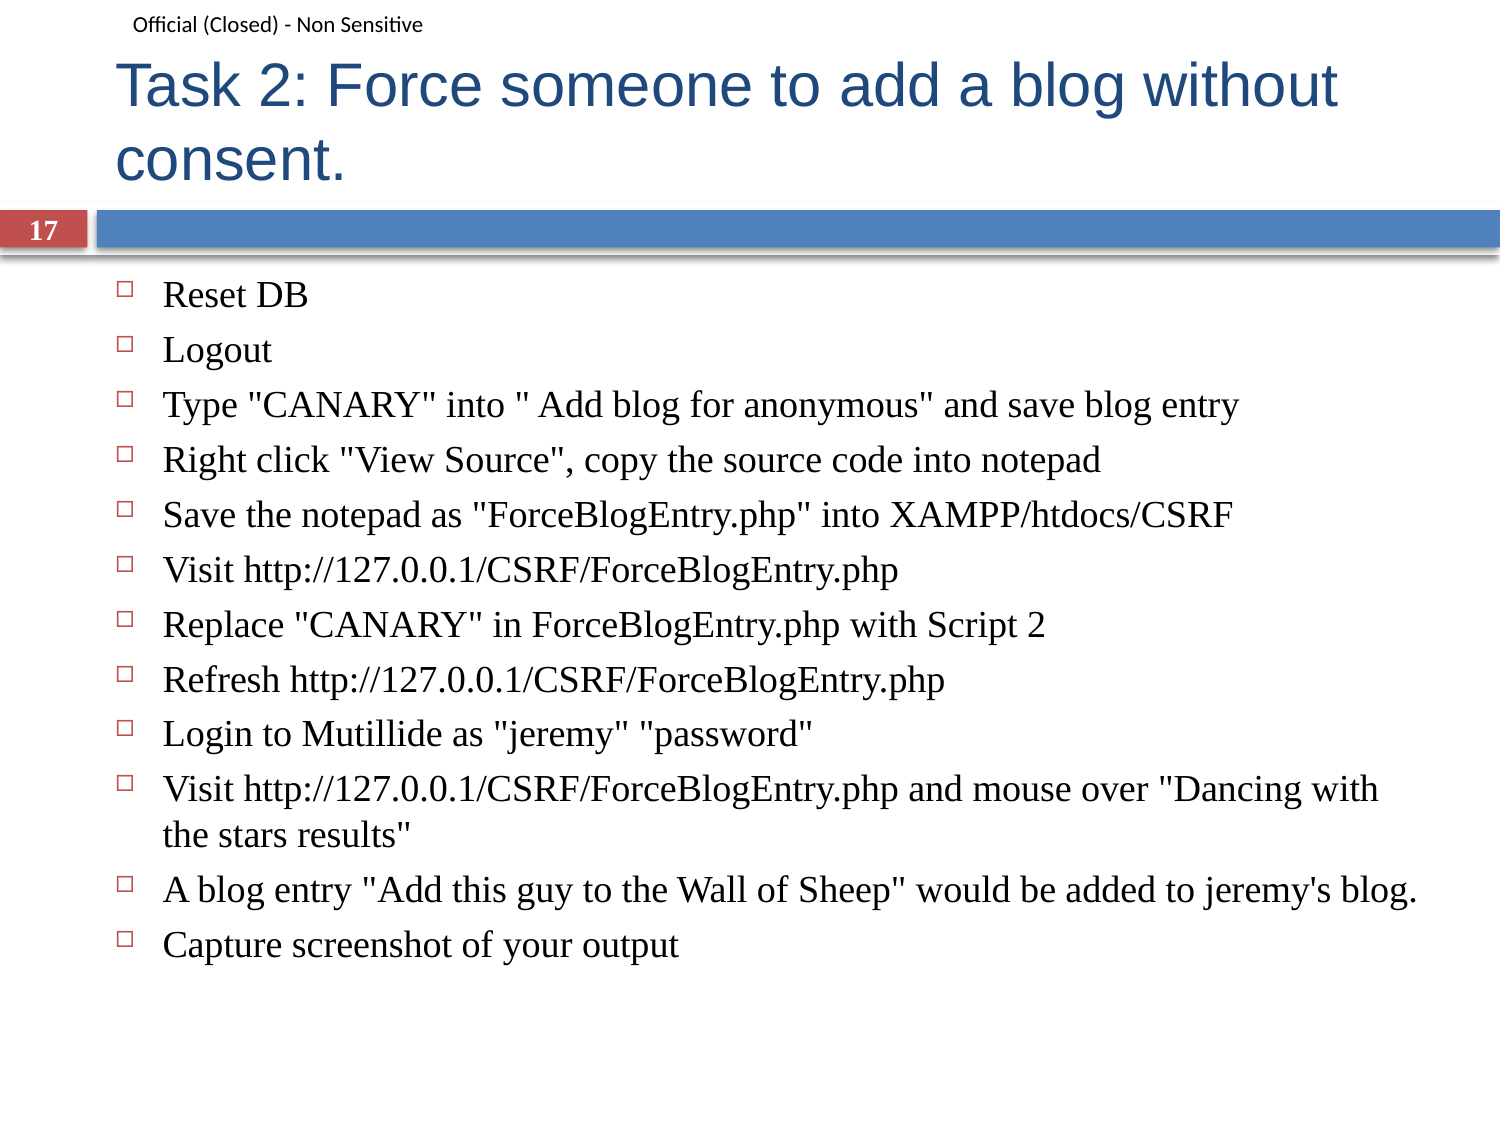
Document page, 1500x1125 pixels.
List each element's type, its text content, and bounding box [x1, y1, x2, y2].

title Task 2: Force someone to add a blog without consent. [100, 37, 1438, 200]
list Reset DB Logout Type "CANARY" into " Add blog for anonymous" and save blog entry Right click "View Source", copy the source code into notepad Save the notepad as "ForceBlogEntry.php" into XAMPP/htdocs/CSRF Visit http://127.0.0.1/CSRF/ForceBlogEntry.php Replace "CANARY" in ForceBlogEntry.php with Script 2 Refresh http://127.0.0.1/CSRF/ForceBlogEntry.php Login to Mutillide as "jeremy" "password" Visit http://127.0.0.1/CSRF/ForceBlogEntry.php and mouse over "Dancing with the stars results" A blog entry "Add this guy to the Wall of Sheep" would be added to jeremy's blog. Capture screenshot of your output [100, 262, 1438, 1000]
slide_number 17 [0, 208, 88, 249]
